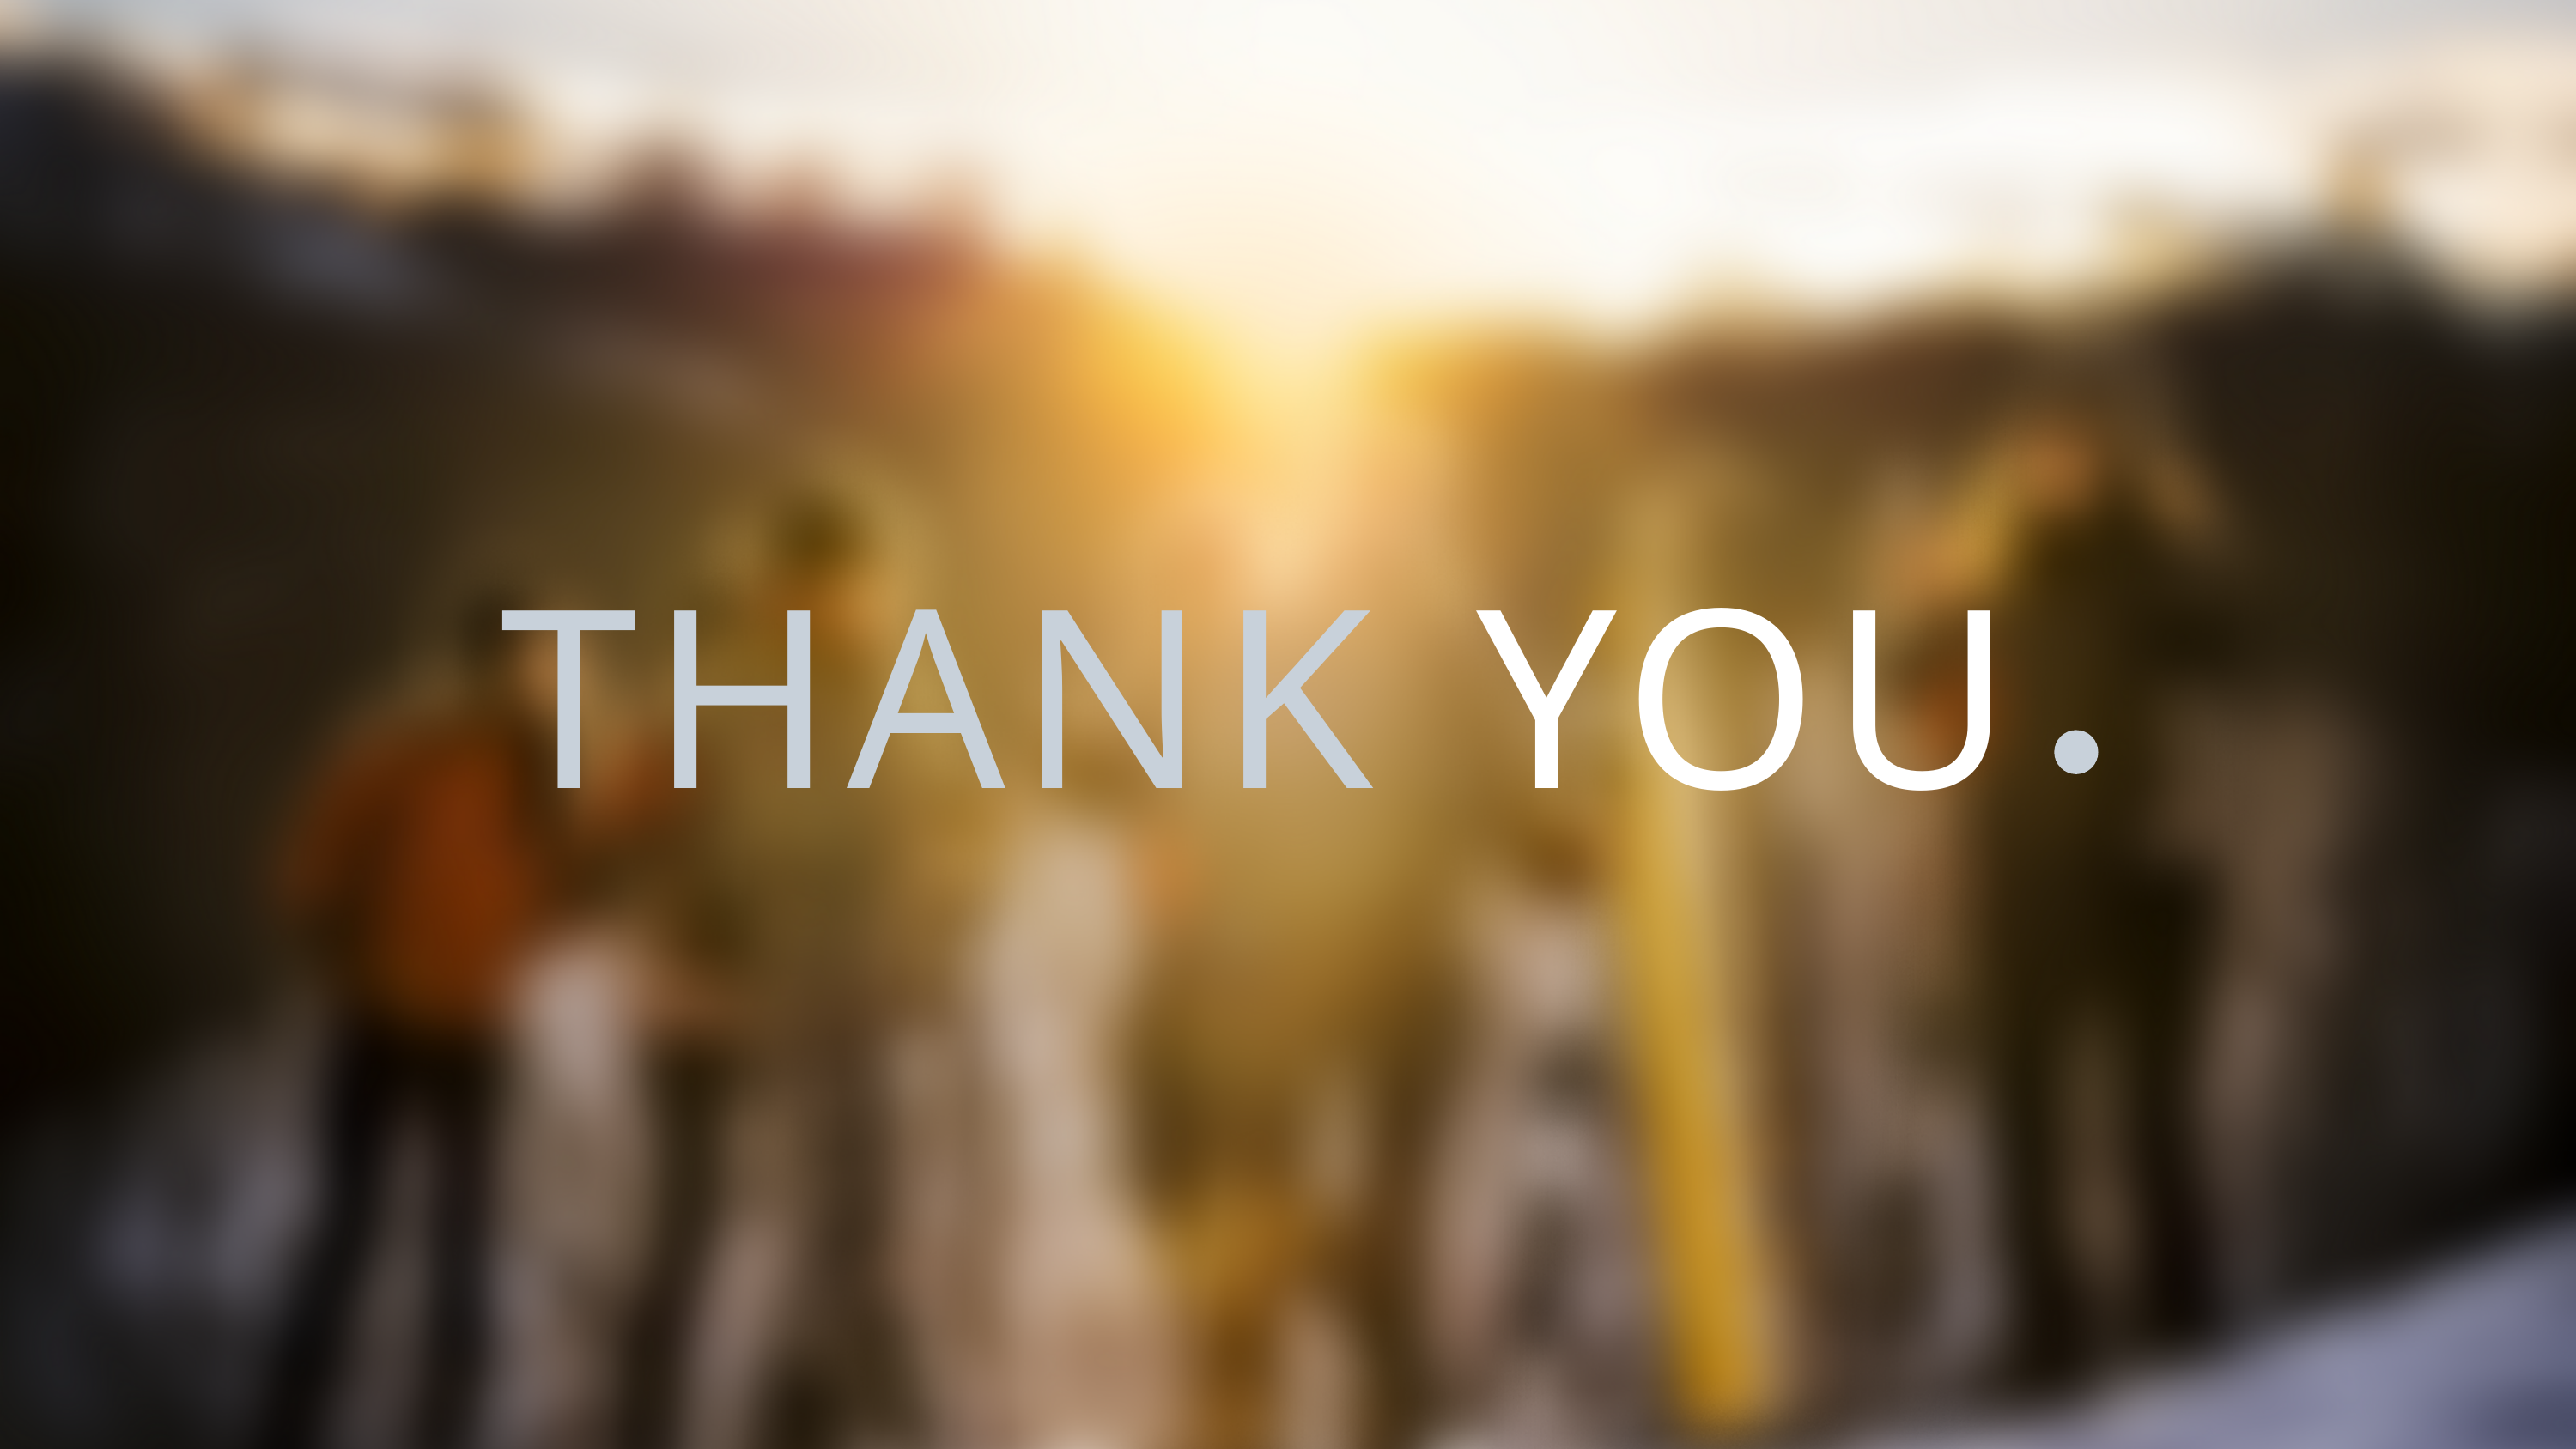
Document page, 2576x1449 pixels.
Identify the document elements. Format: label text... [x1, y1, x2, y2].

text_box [2053, 730, 2099, 775]
text_box YOU [1476, 490, 2076, 839]
text_box [0, 0, 2576, 1449]
text_box THANK [500, 490, 1476, 839]
